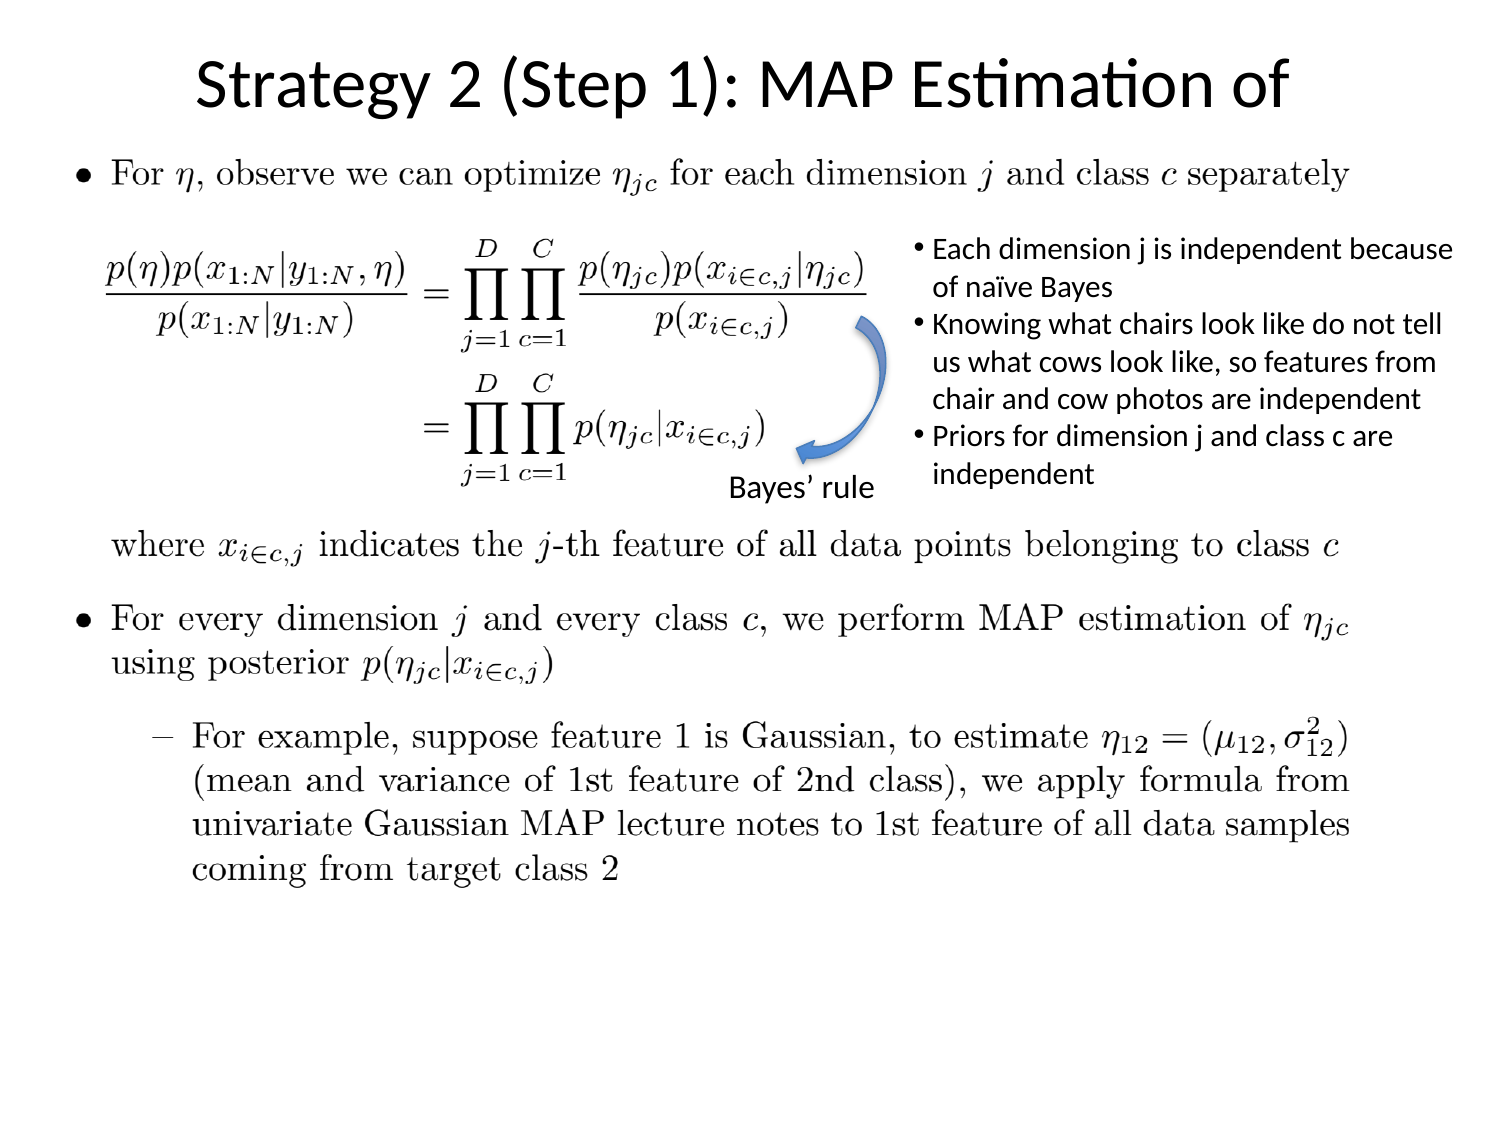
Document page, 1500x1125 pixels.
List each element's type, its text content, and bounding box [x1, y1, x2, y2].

picture [74, 157, 1351, 903]
text_box Each dimension j is independent because of naïve Bayes Knowing what chairs look like do not tell us what cows look like, so features from chair and cow photos are independent Priors for dimension j and class c are independent [1354, 221, 1478, 498]
